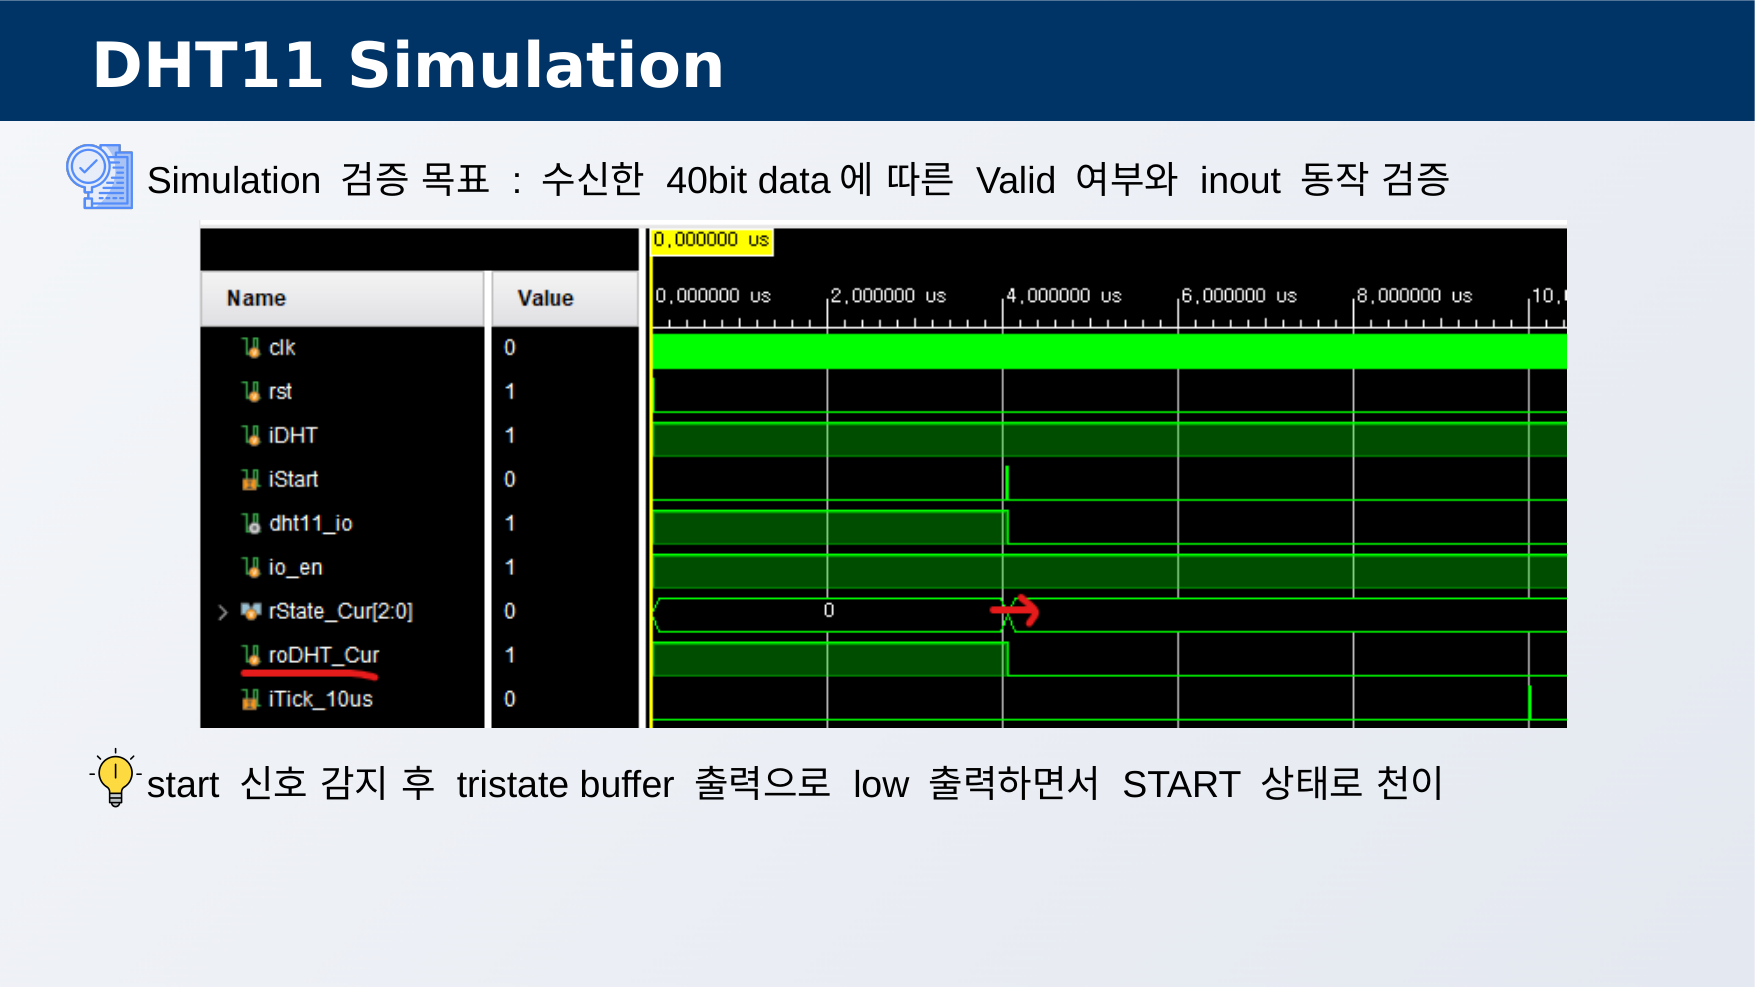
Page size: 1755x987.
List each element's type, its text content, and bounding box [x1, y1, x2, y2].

text_box [0, 0, 1755, 121]
picture [0, 121, 1755, 987]
text_box Simulation 검증 목표 : 수신한 40bit data에 따른 Valid 여부와 inout 동작 검증 [133, 148, 1615, 209]
text_box DHT11 Simulation [91, 25, 768, 101]
text_box start 신호 감지 후 tristate buffer 출력으로 low 출력하면서 START 상태로 천이 [132, 752, 1615, 813]
